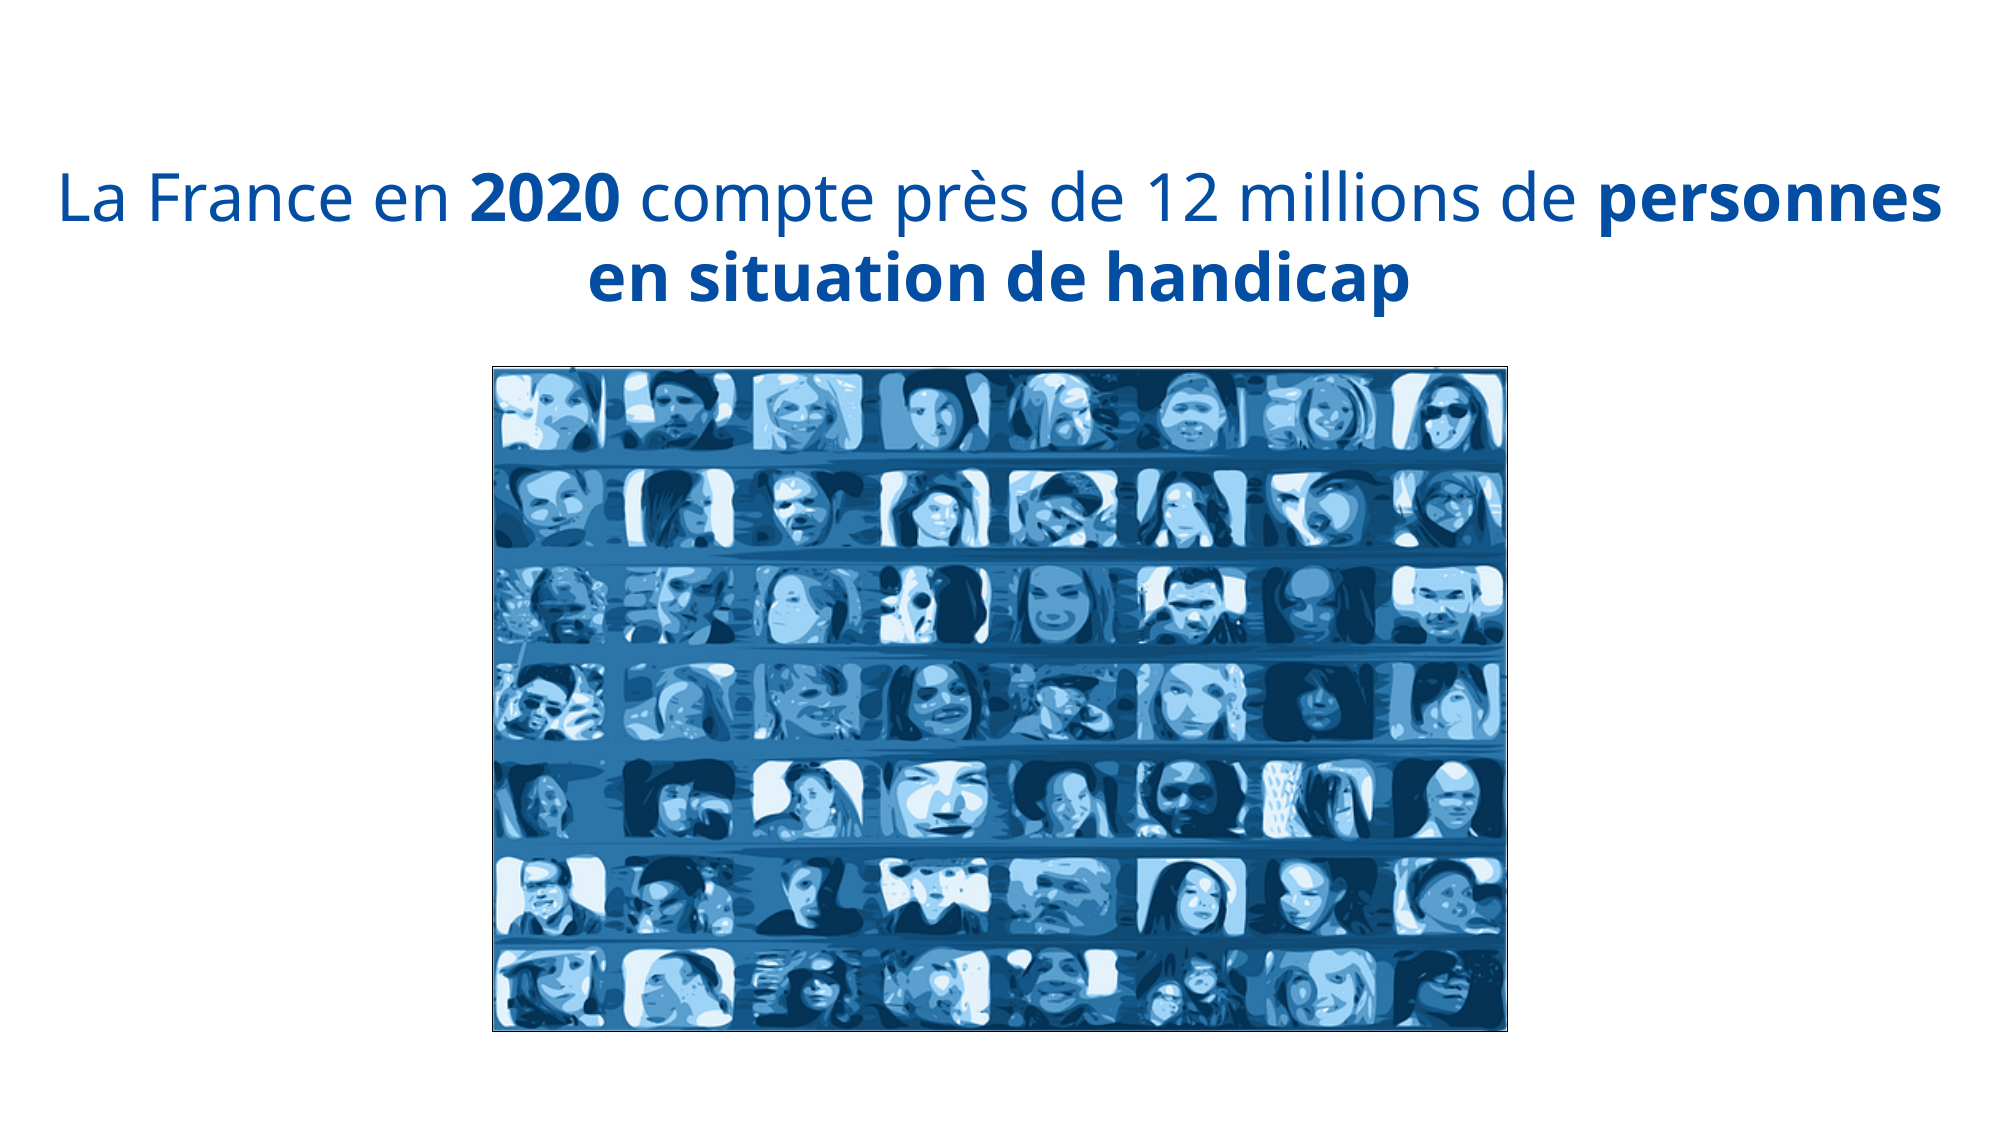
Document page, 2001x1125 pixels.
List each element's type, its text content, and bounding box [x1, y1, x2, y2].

text_box La France en 2020 compte près de 12 millions de personnes en situation de handicap [0, 146, 2000, 322]
picture [492, 366, 1508, 1032]
